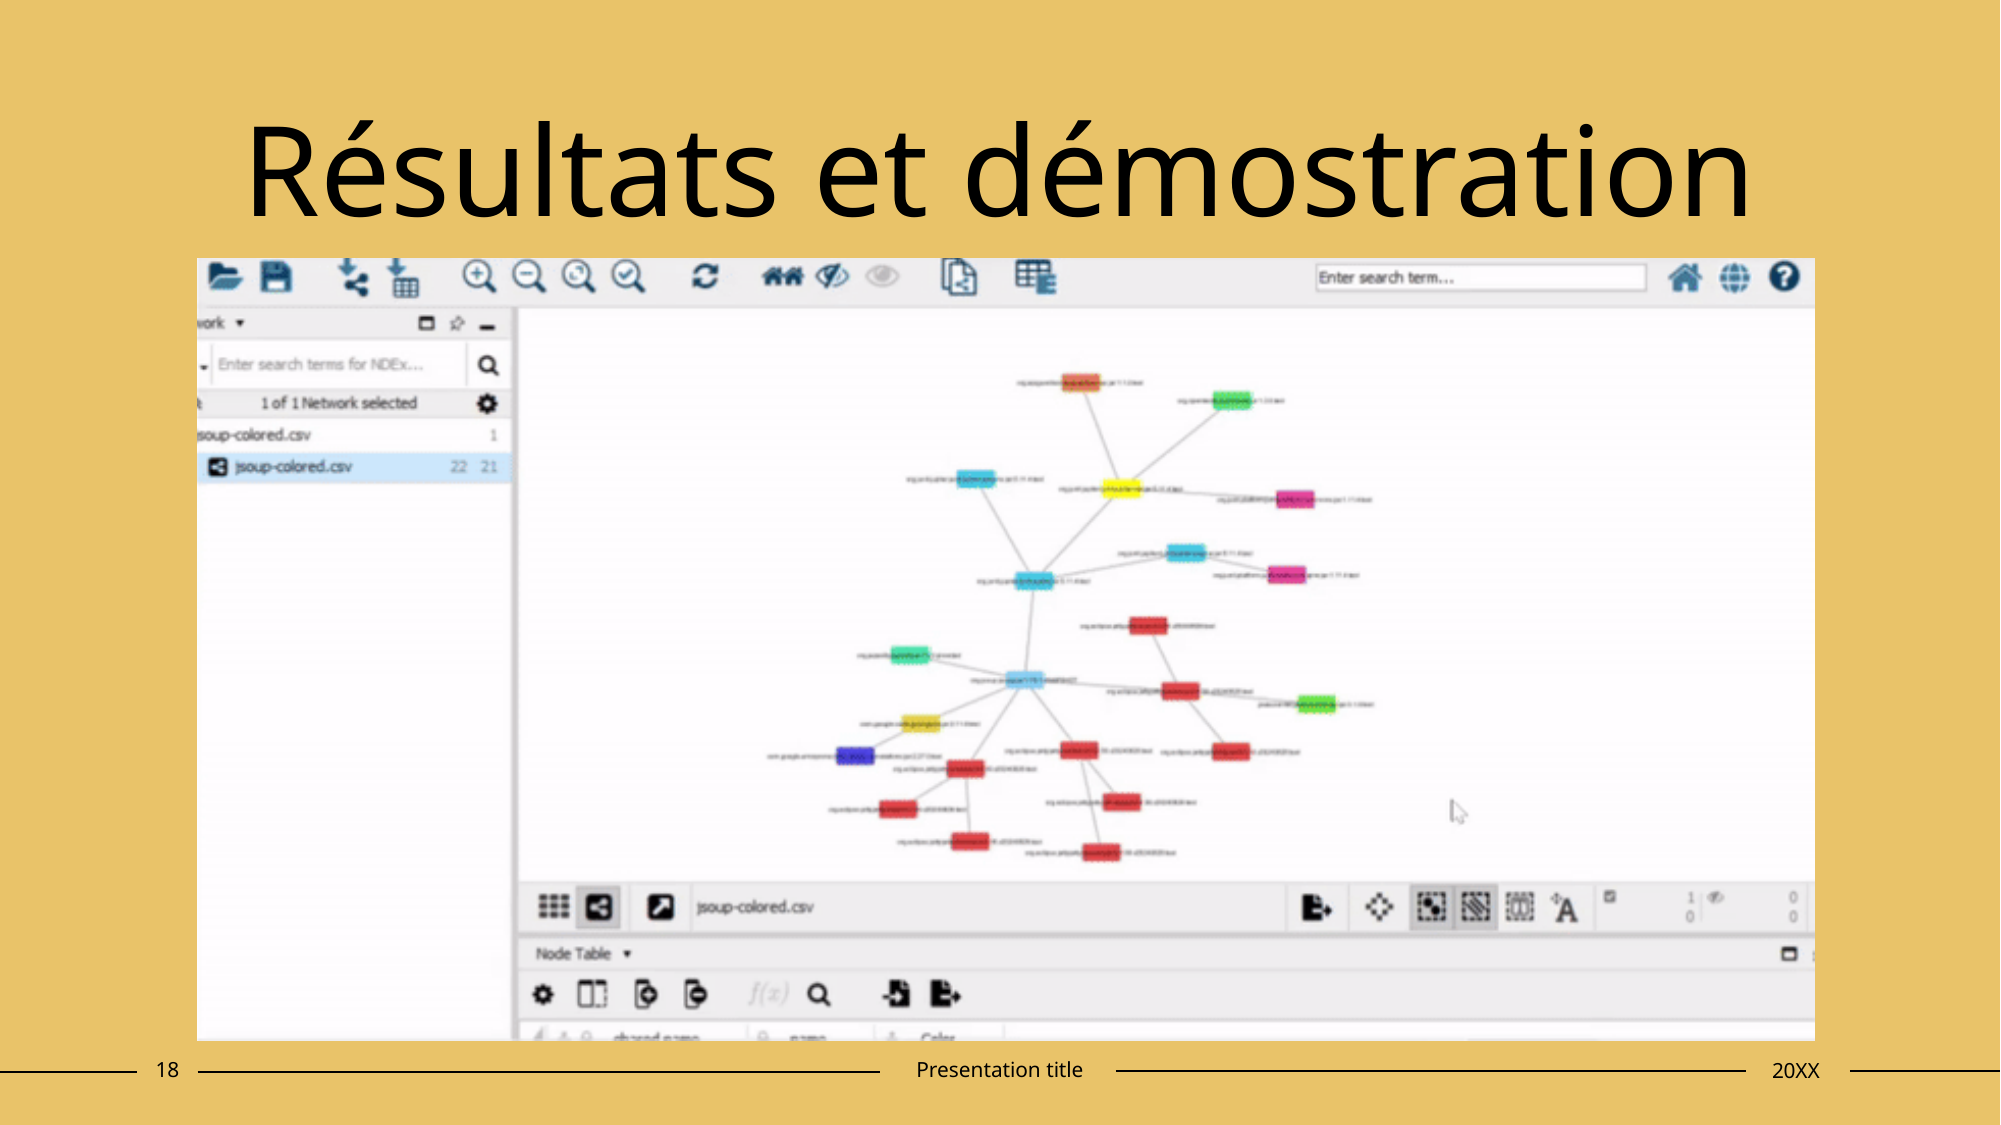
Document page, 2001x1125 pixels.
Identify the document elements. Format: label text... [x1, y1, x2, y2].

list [197, 258, 1815, 1041]
footer Presentation title [879, 1050, 1120, 1091]
slide_number 20XX [1743, 1050, 1849, 1091]
slide_number 18 [137, 1050, 198, 1091]
title Résultats et démostration [187, 83, 1813, 251]
